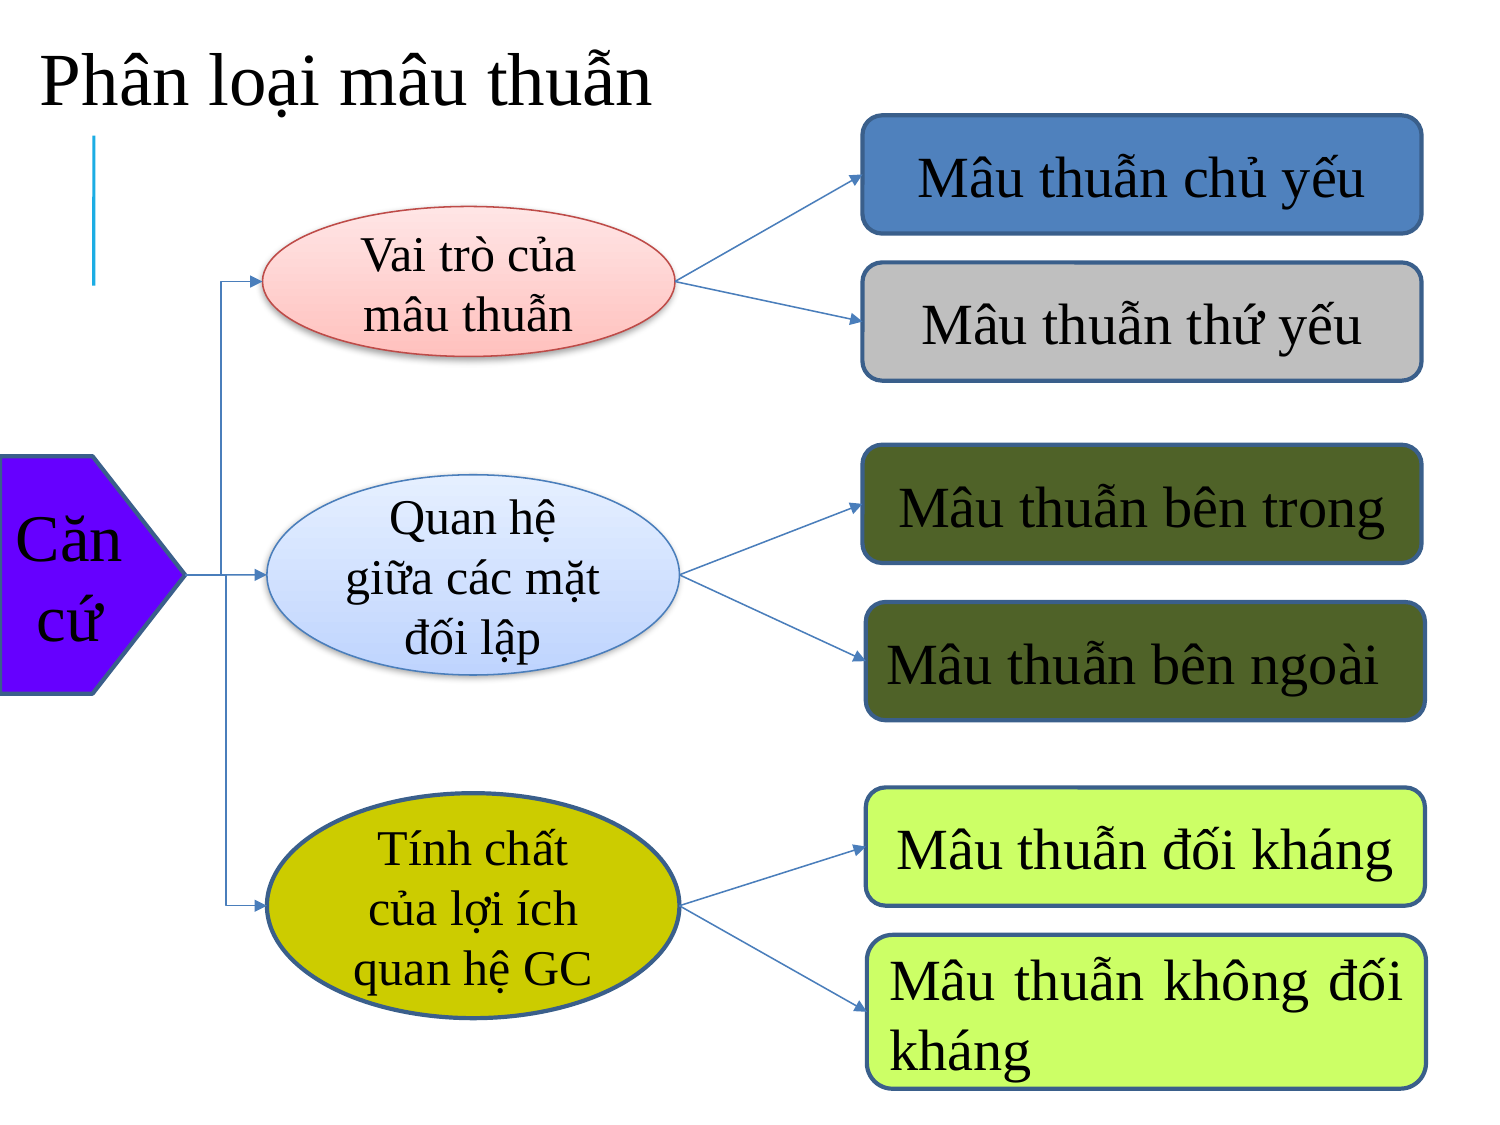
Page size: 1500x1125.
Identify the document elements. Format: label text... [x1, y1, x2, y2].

text_box Mâu thuẫn đối kháng [863, 785, 1428, 908]
slide_number 82 [1074, 1078, 1425, 1103]
text_box Mâu thuẫn không đối kháng [864, 932, 1429, 1091]
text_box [679, 574, 867, 662]
text_box Quan hệ giữa các mặt đối lập [267, 473, 674, 676]
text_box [679, 503, 863, 574]
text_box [184, 281, 263, 573]
text_box Mâu thuẫn bên ngoài [863, 599, 1428, 723]
text_box Căn cứ [0, 454, 179, 696]
text_box Mâu thuẫn thứ yếu [860, 260, 1424, 383]
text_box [674, 281, 863, 322]
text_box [679, 905, 868, 1013]
text_box Vai trò của mâu thuẫn [261, 205, 669, 358]
title Phân loại mâu thuẫn [24, 12, 1375, 150]
text_box Tính chất của lợi ích quan hệ GC [265, 791, 674, 1021]
text_box Mâu thuẫn chủ yếu [860, 113, 1424, 236]
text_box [184, 582, 268, 906]
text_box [679, 846, 867, 905]
text_box Mâu thuẫn bên trong [860, 442, 1424, 566]
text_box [674, 174, 863, 281]
